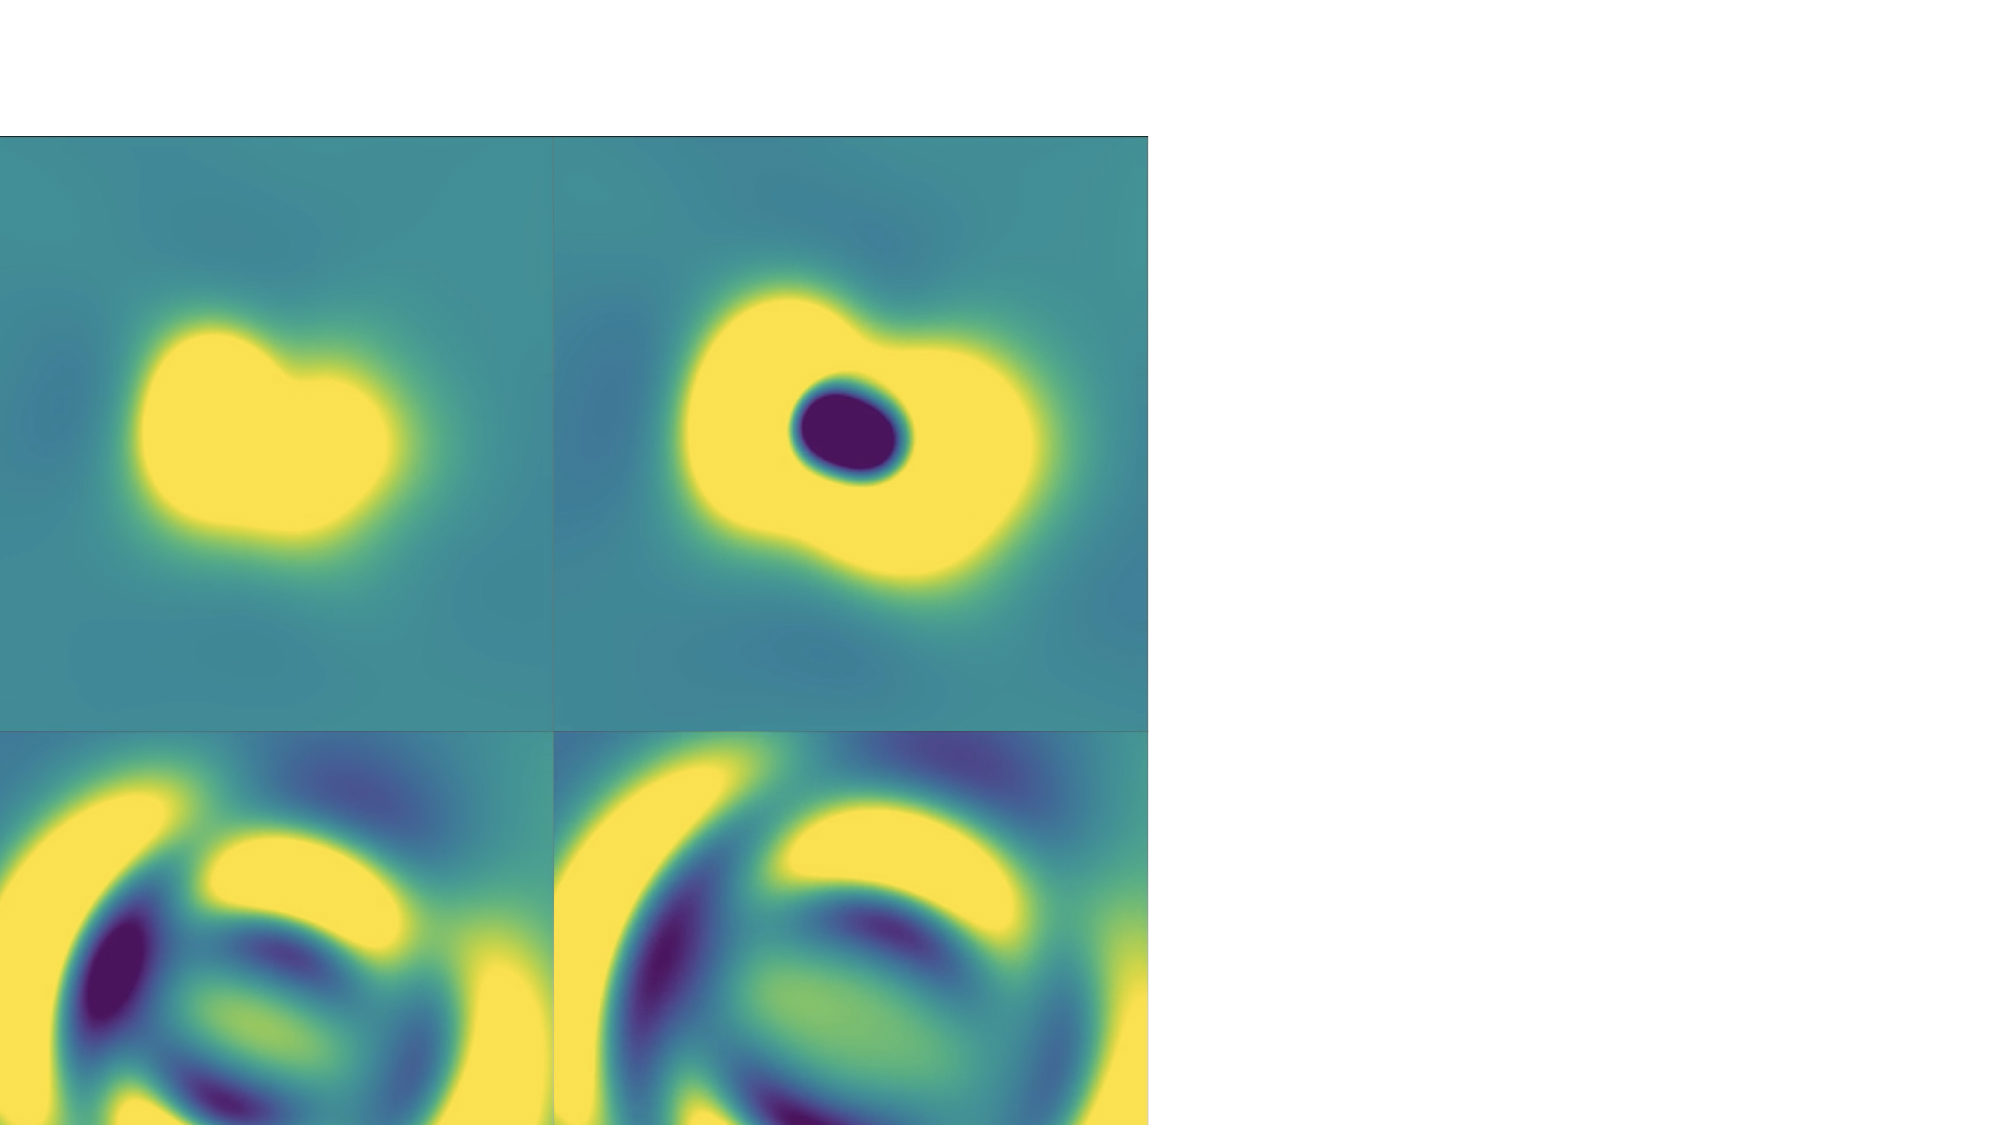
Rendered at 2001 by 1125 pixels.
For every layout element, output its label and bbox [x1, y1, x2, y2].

picture [0, 136, 1149, 1125]
